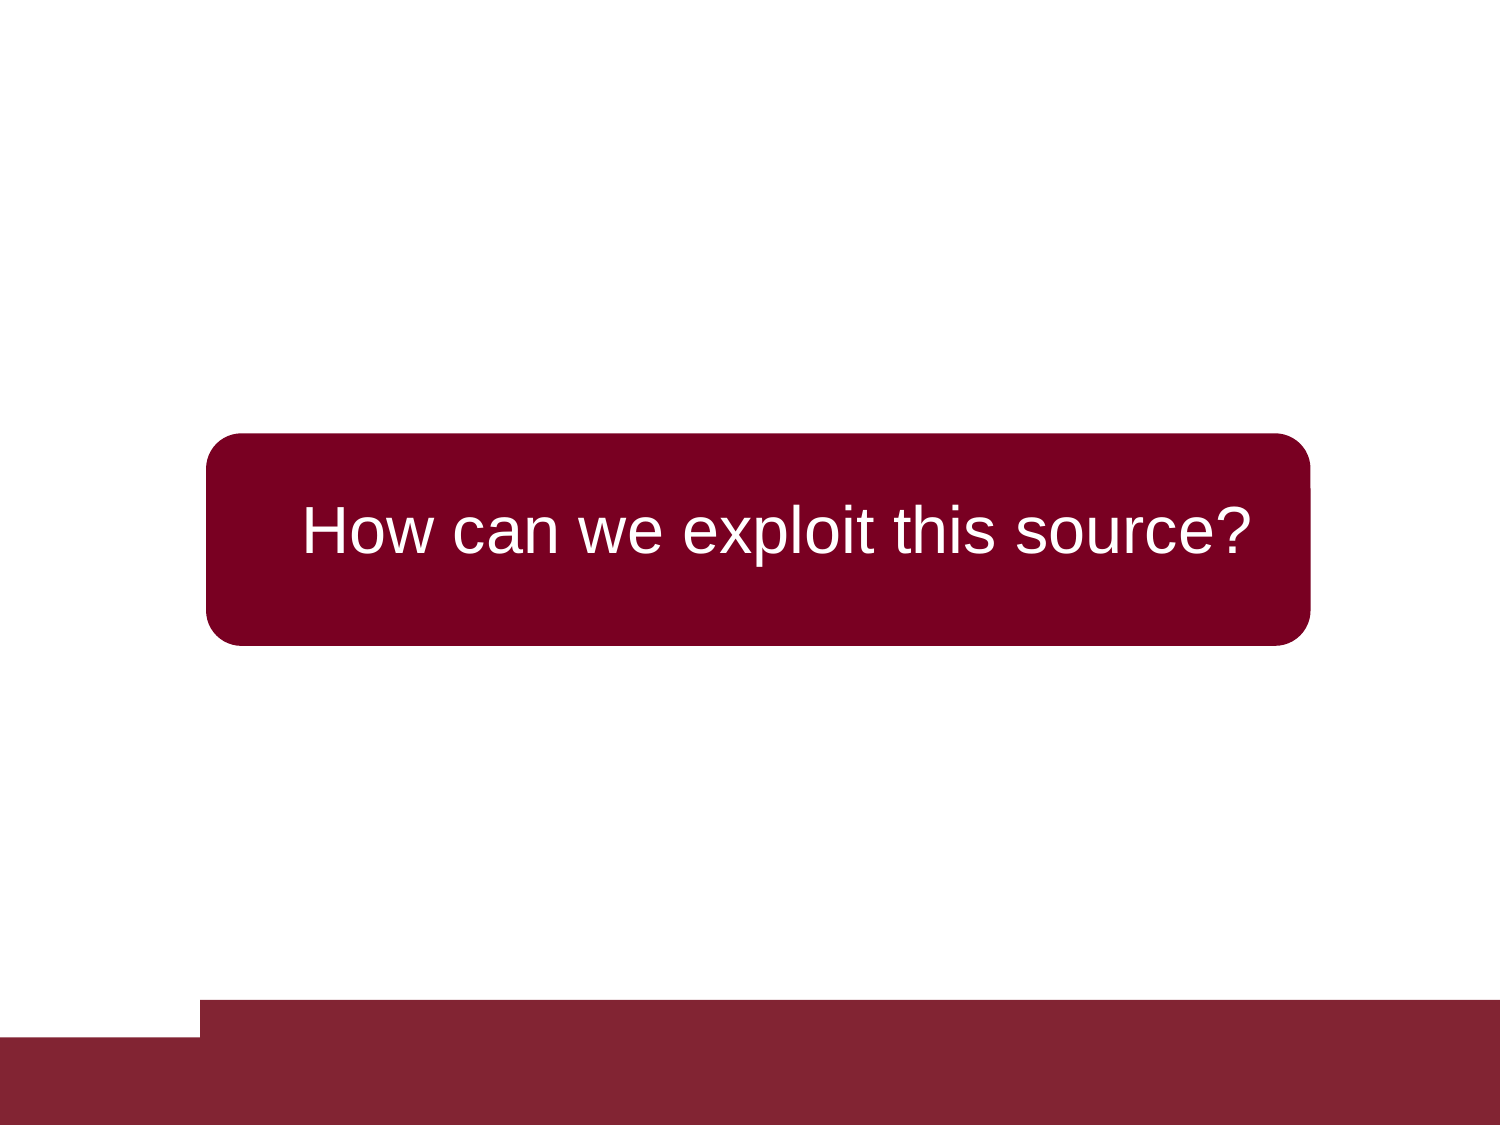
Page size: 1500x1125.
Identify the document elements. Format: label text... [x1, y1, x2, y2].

text_box How can we exploit this source? [157, 479, 1398, 563]
text_box [206, 433, 1311, 479]
text_box [206, 563, 1311, 646]
